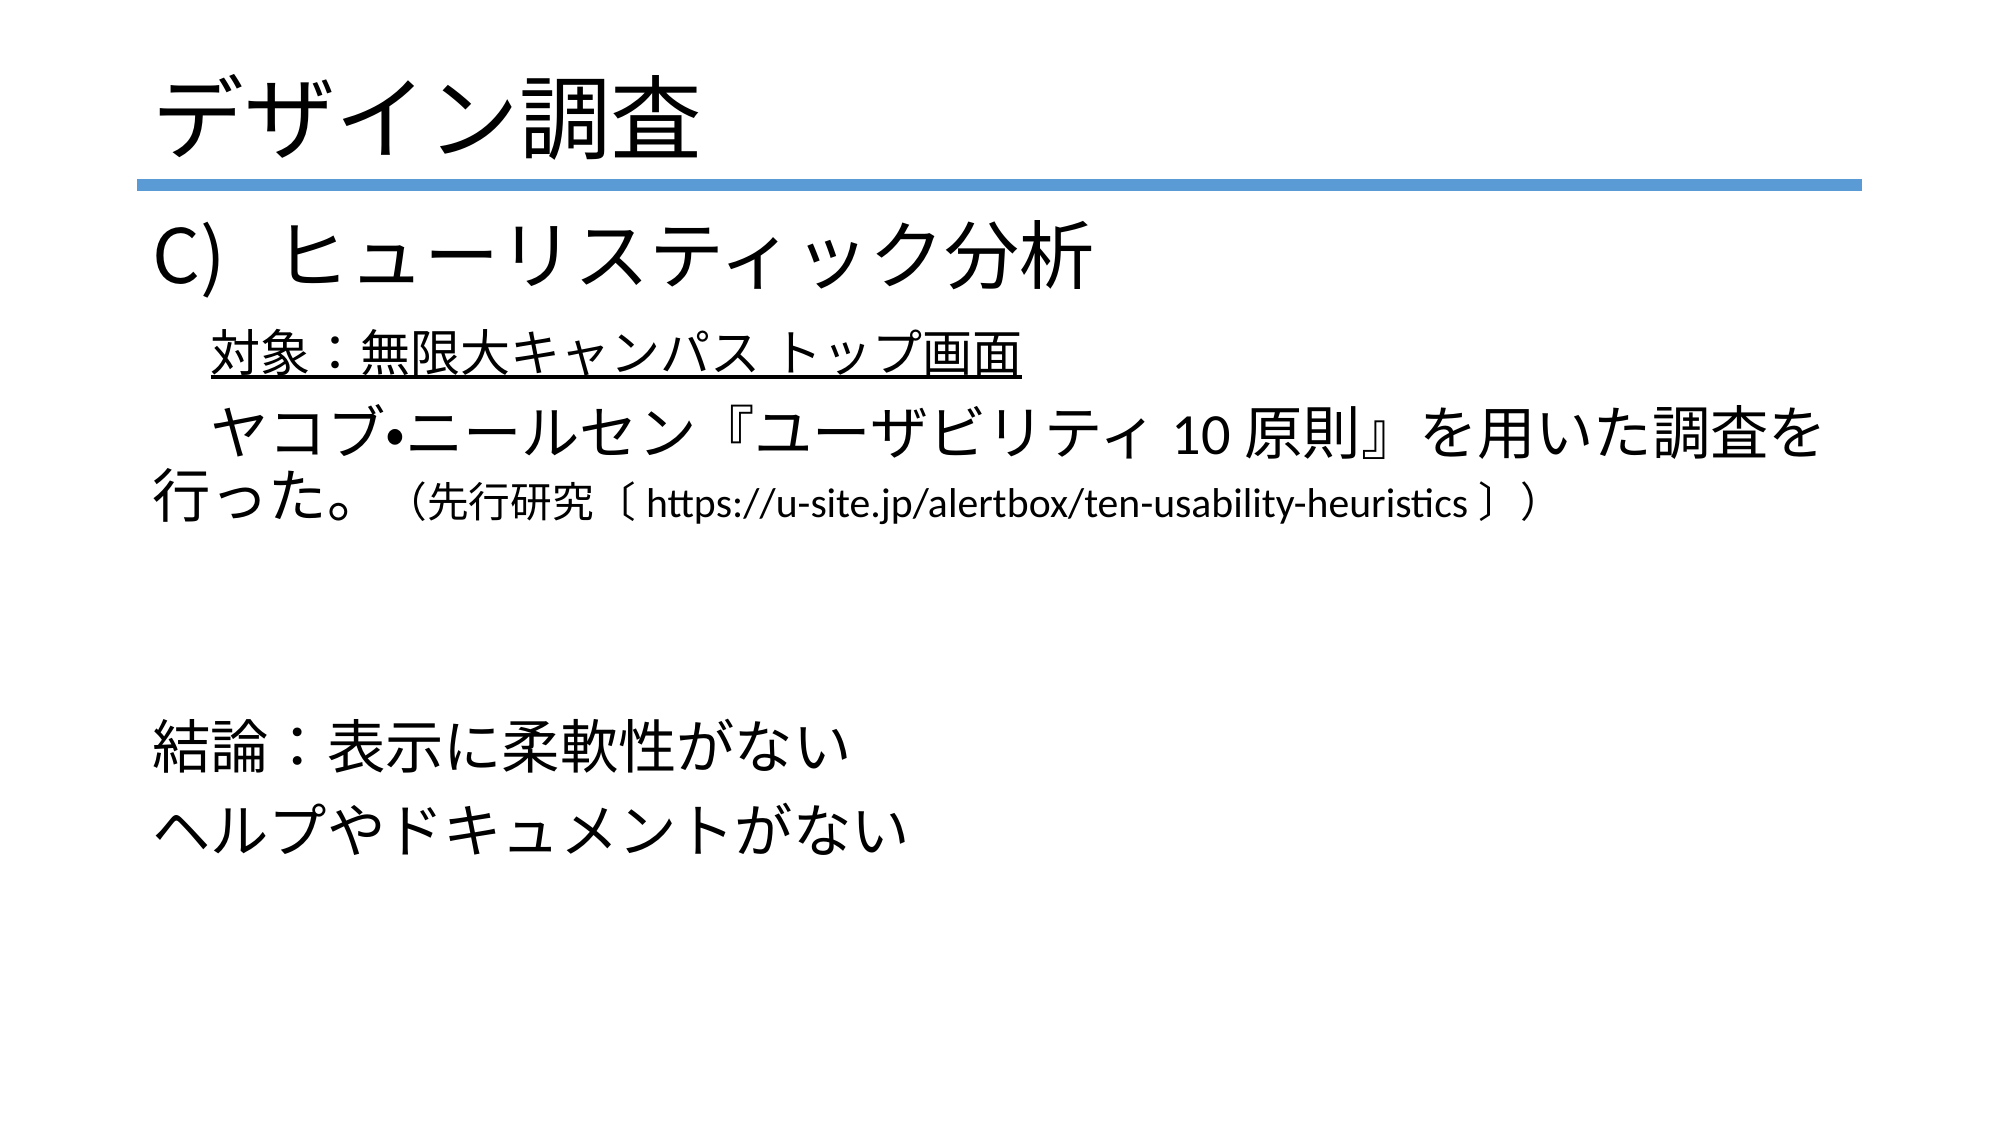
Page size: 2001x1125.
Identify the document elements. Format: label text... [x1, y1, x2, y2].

list ヒューリスティック分析 対象：無限大キャンパス トップ画面 ヤコブ・ニールセン『ユーザビリティ10原則』を用いた調査を行った。（先行研究〔https://u-site.jp/alertbox/ten-usability-heuristics〕） 結論：表示に柔軟性がない ヘルプやドキュメントがない [137, 211, 1863, 1091]
text_box デザイン調査 [137, 59, 1863, 184]
